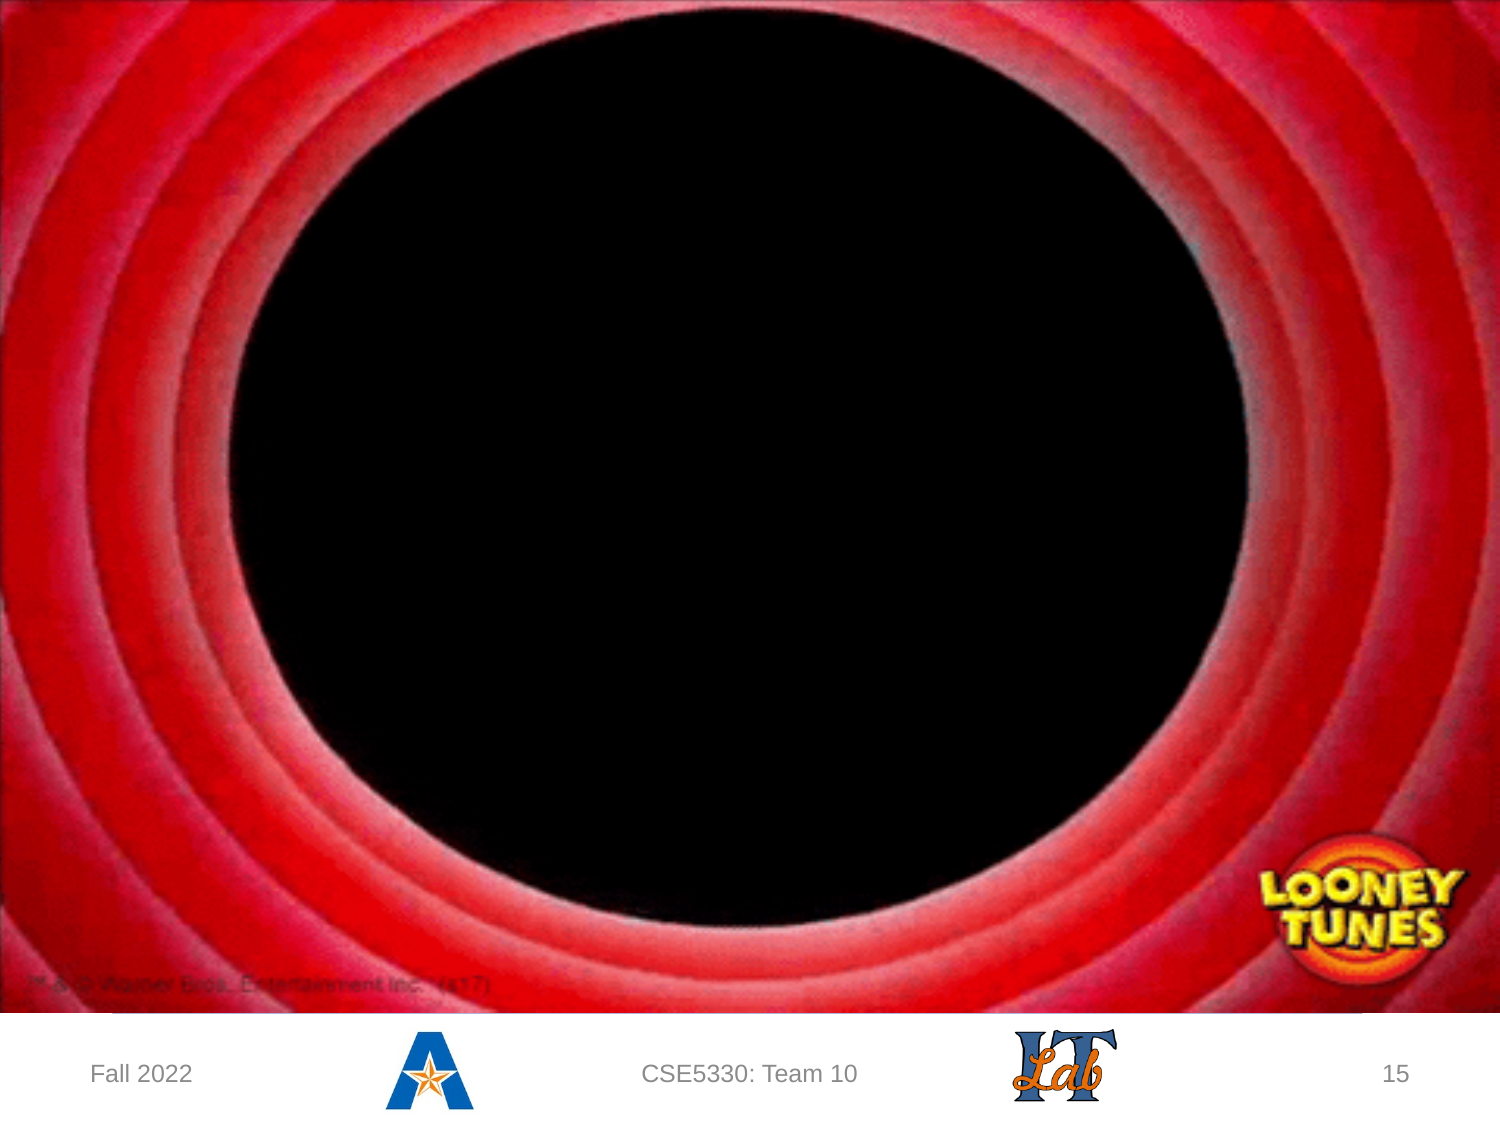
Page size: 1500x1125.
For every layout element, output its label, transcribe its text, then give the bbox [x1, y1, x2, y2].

picture [375, 1028, 488, 1114]
slide_number Fall 2022 [75, 1042, 425, 1103]
picture [1012, 1028, 1117, 1102]
footer CSE5330: Team 10 [512, 1042, 988, 1103]
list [0, 0, 1500, 1013]
slide_number 15 [1074, 1042, 1425, 1103]
